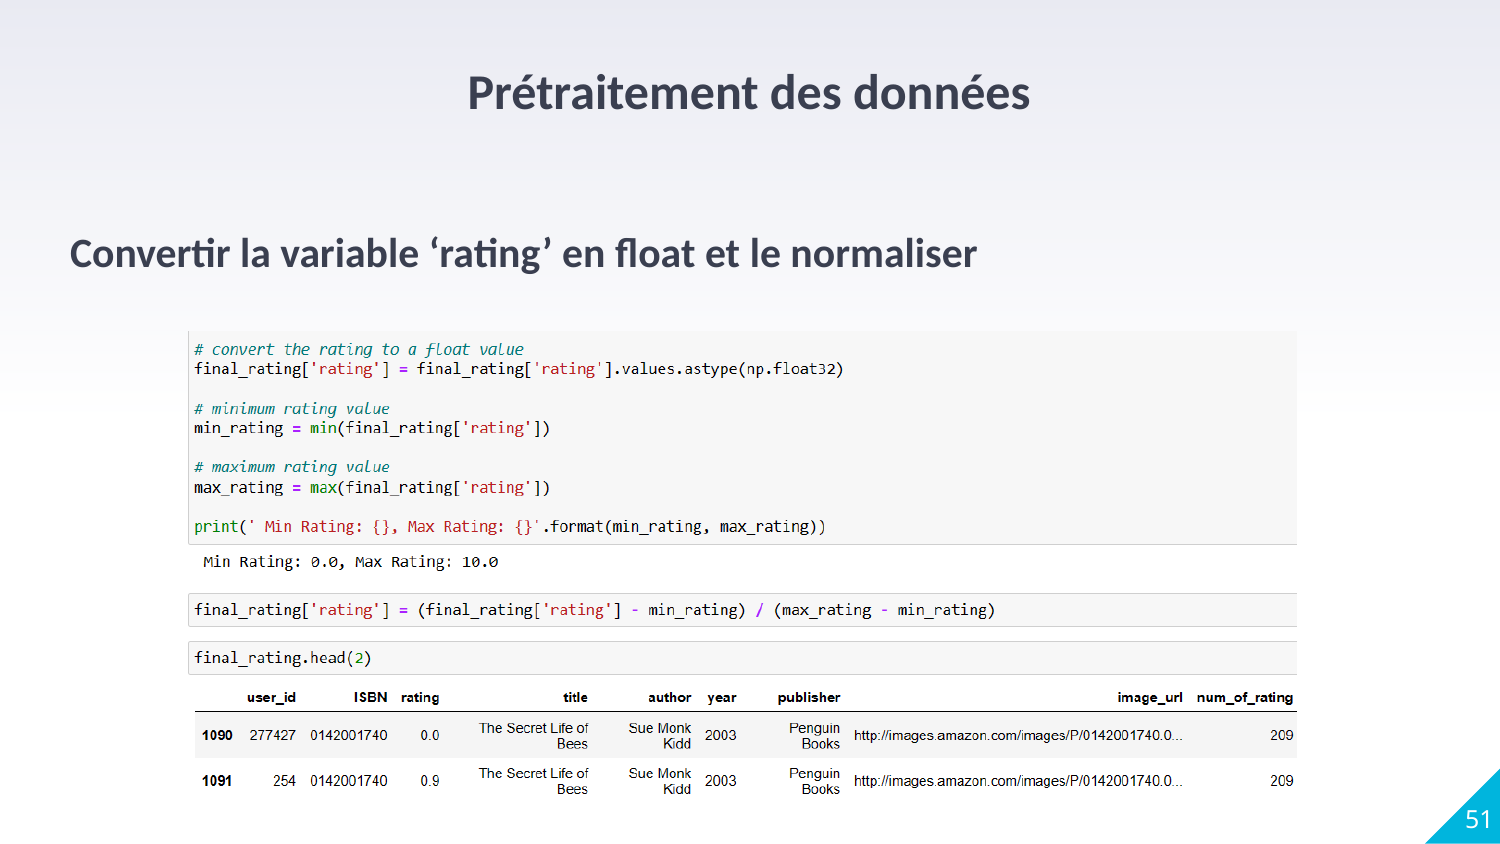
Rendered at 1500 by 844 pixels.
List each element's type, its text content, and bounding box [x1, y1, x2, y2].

text_box Prétraitement des données [452, 51, 1500, 187]
picture [188, 331, 1297, 800]
slide_number 51 [1418, 760, 1494, 838]
text_box Convertir la variable ‘rating’ en float et le normaliser [55, 218, 1408, 284]
